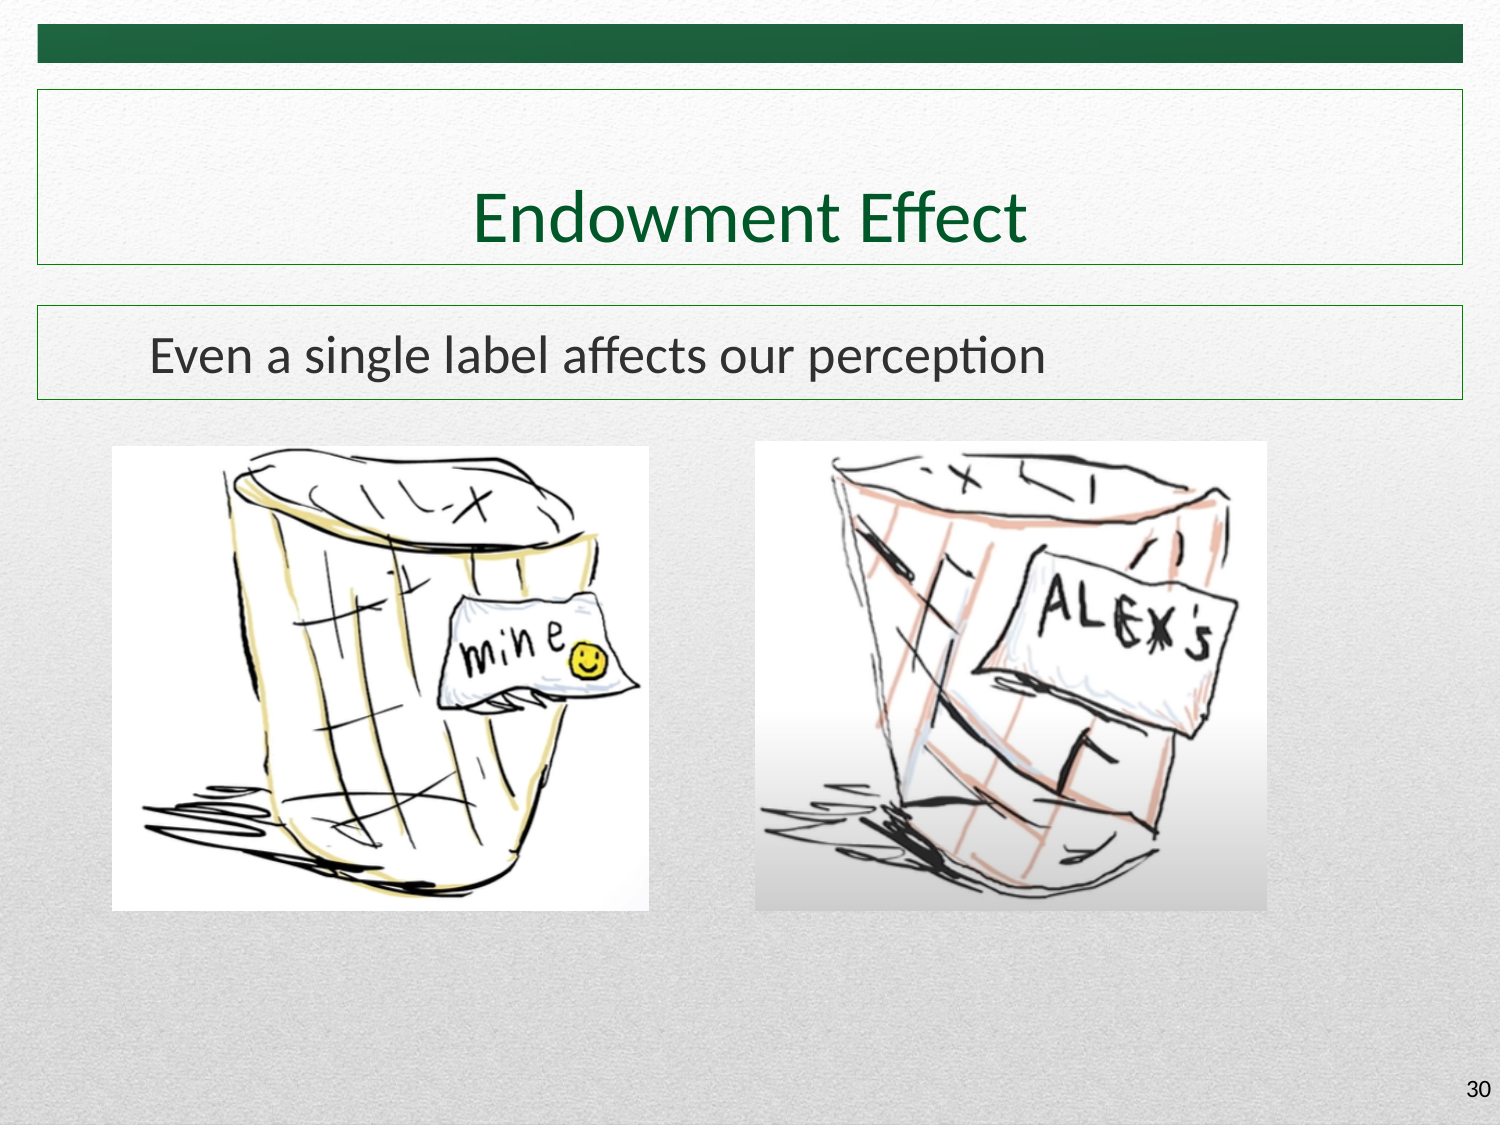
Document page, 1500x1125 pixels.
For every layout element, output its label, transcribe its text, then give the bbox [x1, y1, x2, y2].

title Endowment Effect [37, 89, 1463, 265]
picture [111, 445, 650, 912]
slide_number 30 [1381, 1065, 1500, 1125]
picture [37, 24, 1463, 63]
list Even a single label affects our perception [37, 305, 1463, 400]
picture [754, 440, 1268, 912]
